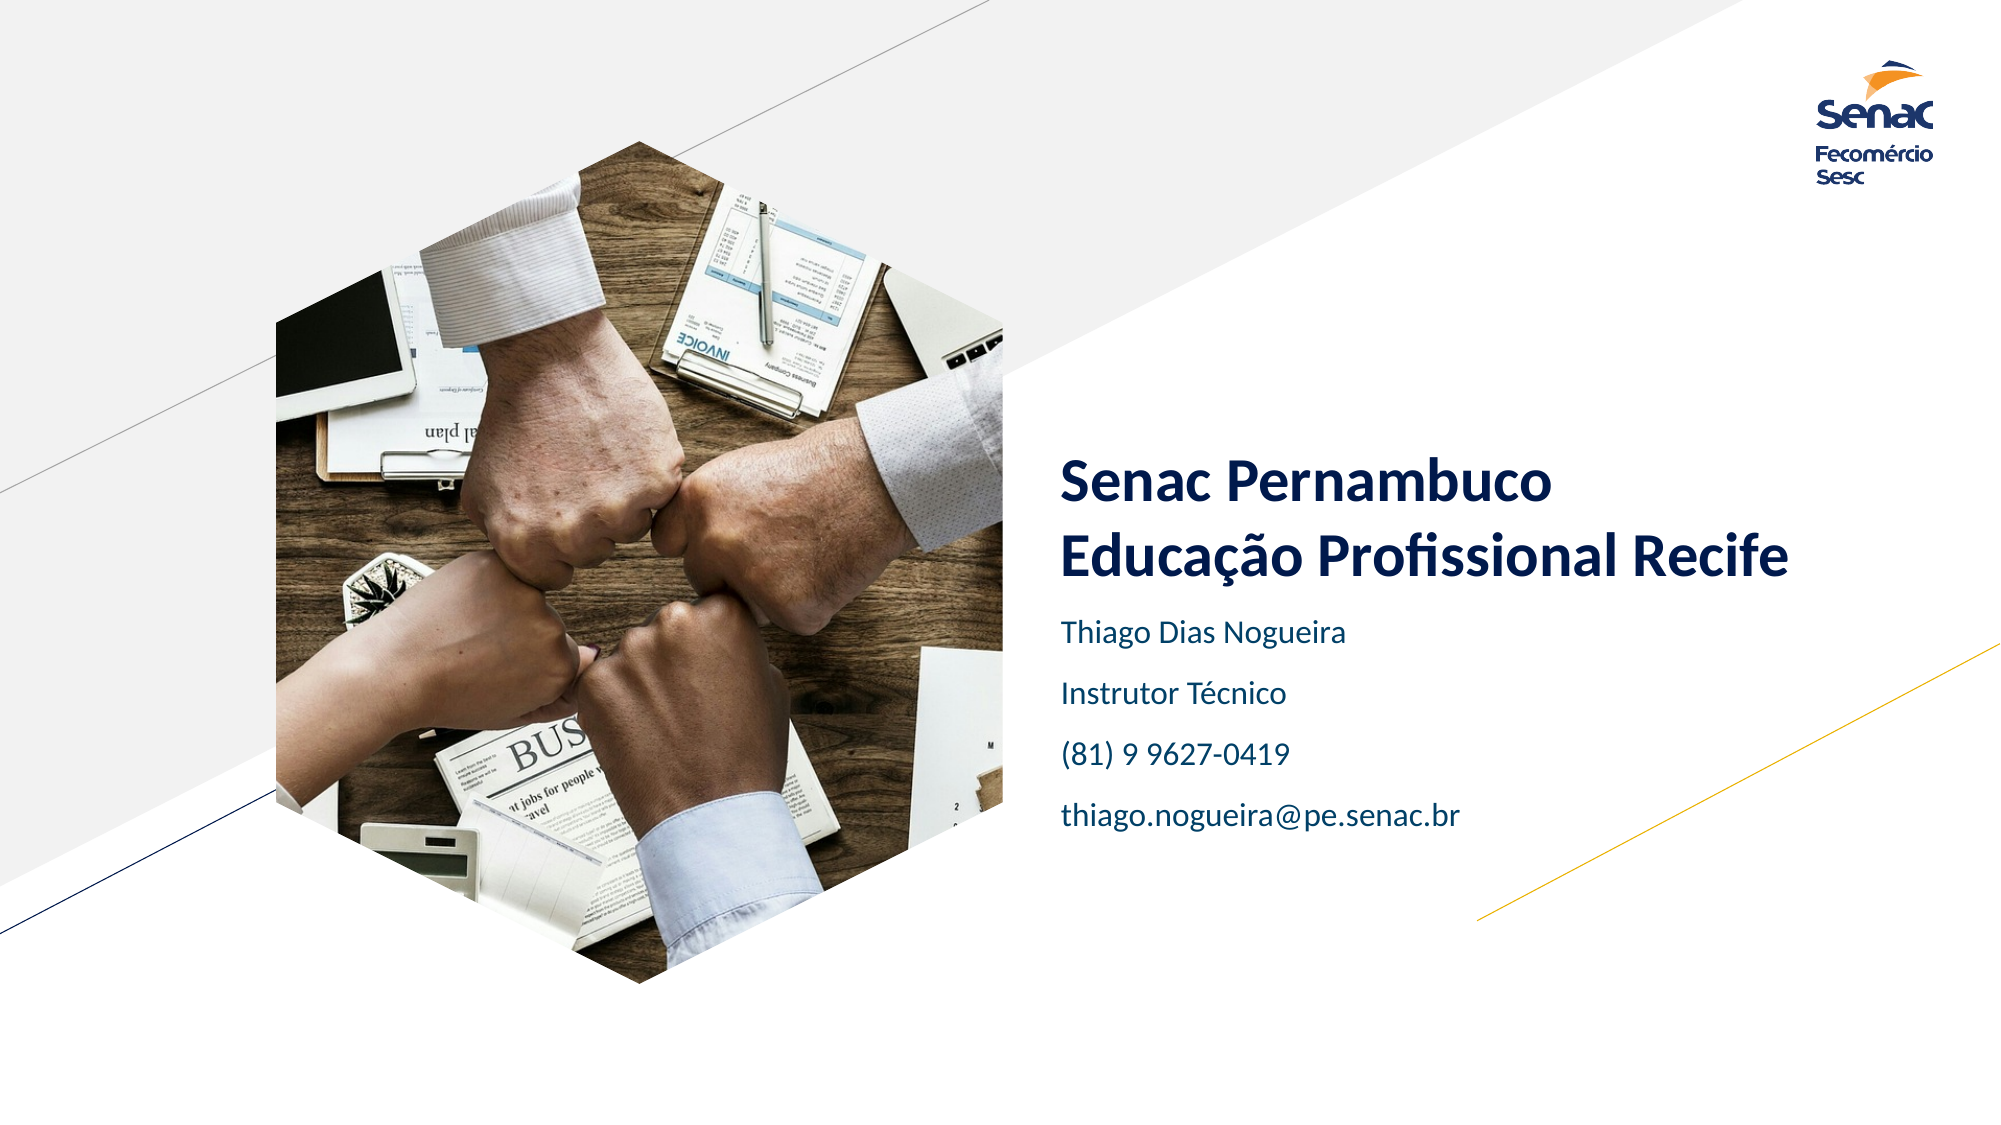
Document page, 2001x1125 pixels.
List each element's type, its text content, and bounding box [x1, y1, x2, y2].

picture [276, 141, 1003, 984]
subtitle Thiago Dias Nogueira Instrutor Técnico (81) 9 9627-0419 thiago.nogueira@pe.senac.br [1045, 602, 1843, 987]
picture [1816, 60, 1934, 185]
title Senac Pernambuco Educação Profissional Recife [1045, 323, 1842, 589]
